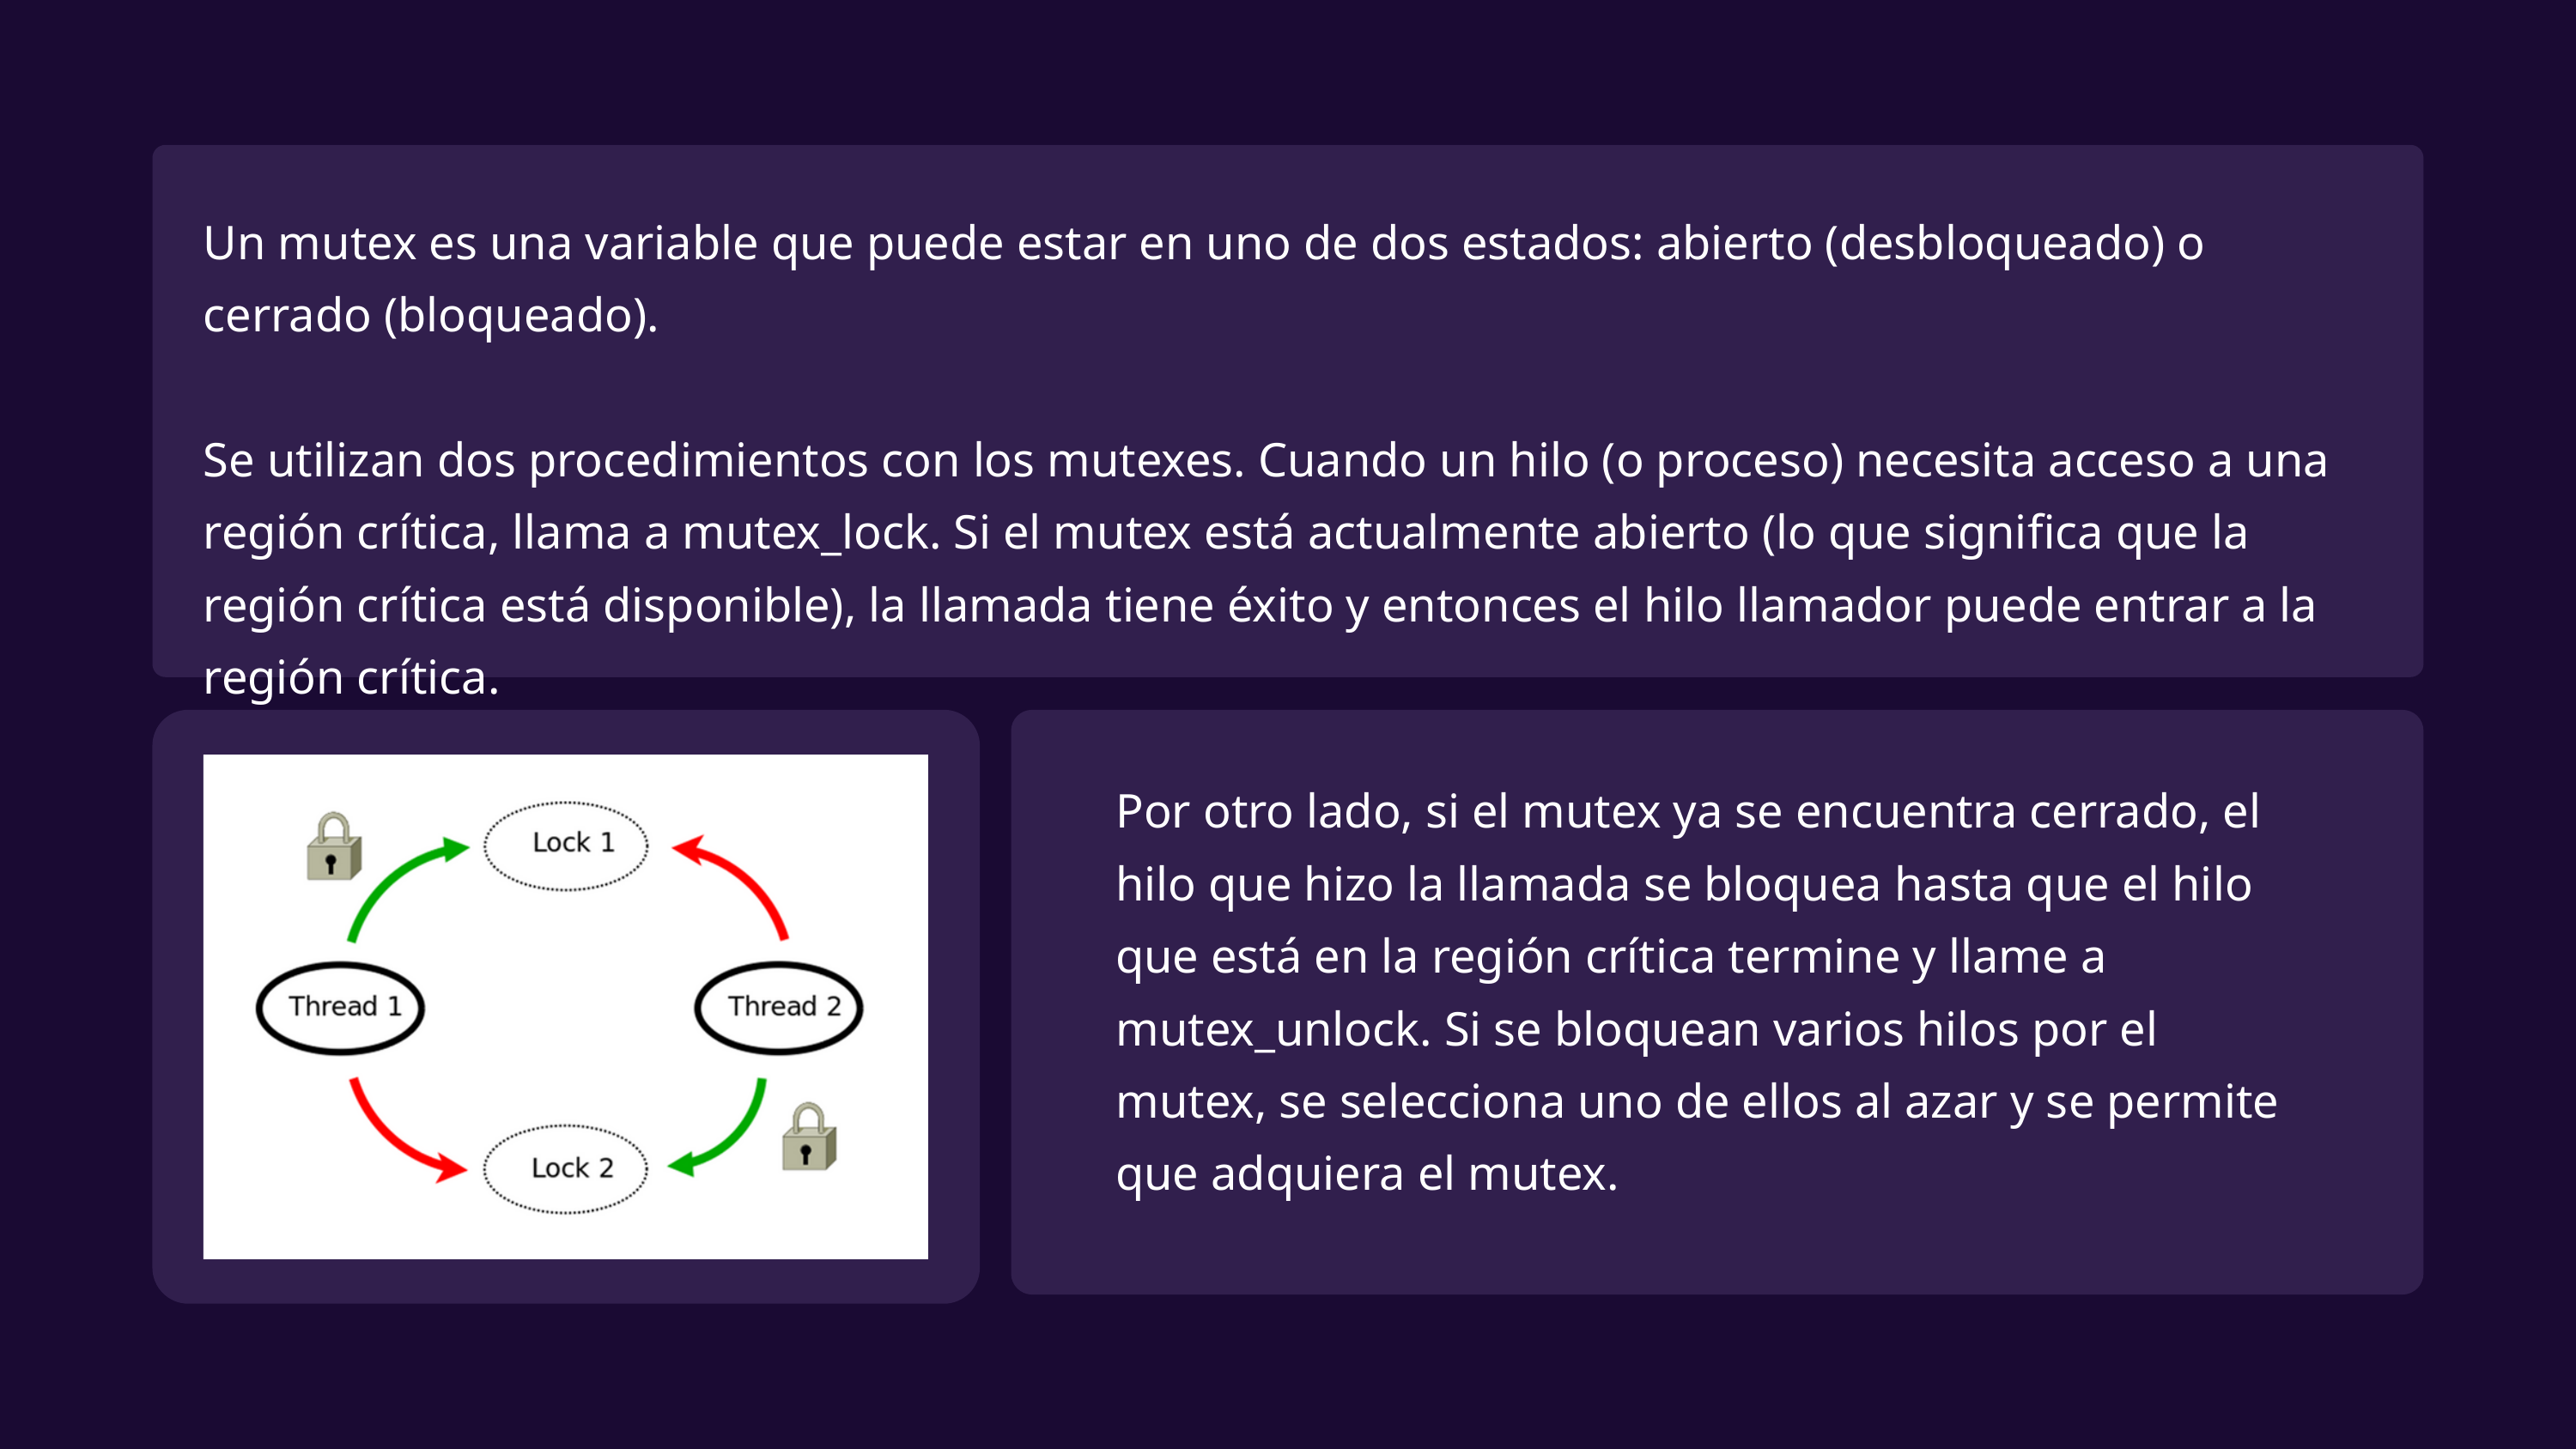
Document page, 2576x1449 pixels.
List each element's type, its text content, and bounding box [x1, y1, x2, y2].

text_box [152, 699, 981, 1304]
text_box Un mutex es una variable que puede estar en uno de dos estados: abierto (desbloqueado) o cerrado (bloqueado). Se utilizan dos procedimientos con los mutexes. Cuando un hilo (o proceso) necesita acceso a una región crítica, llama a mutex_lock. Si el mutex está actualmente abierto (lo que significa que la región crítica está disponible), la llamada tiene éxito y entonces el hilo llamador puede entrar a la región crítica. [203, 687, 2373, 704]
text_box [1011, 699, 2424, 1295]
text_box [152, 134, 2424, 677]
